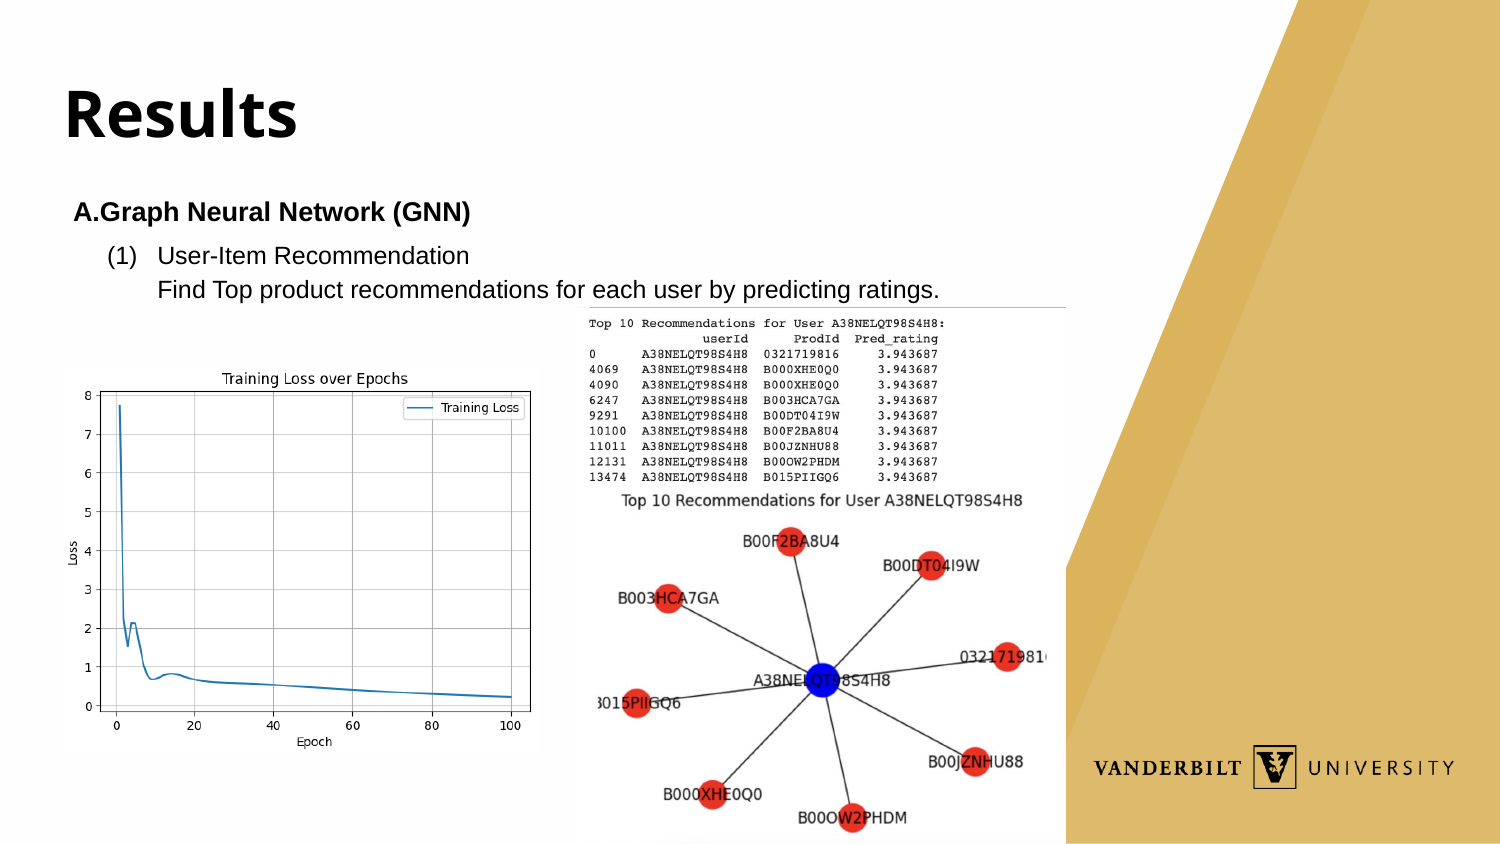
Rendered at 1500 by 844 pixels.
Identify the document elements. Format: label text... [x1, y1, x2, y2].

picture [1093, 745, 1454, 789]
picture [575, 307, 1066, 844]
picture [57, 362, 538, 758]
text_box User-Item Recommendation Find Top product recommendations for each user by predicting ratings. [67, 224, 1249, 321]
text_box A.Graph Neural Network (GNN) [58, 174, 551, 243]
title Results [58, 44, 1182, 157]
